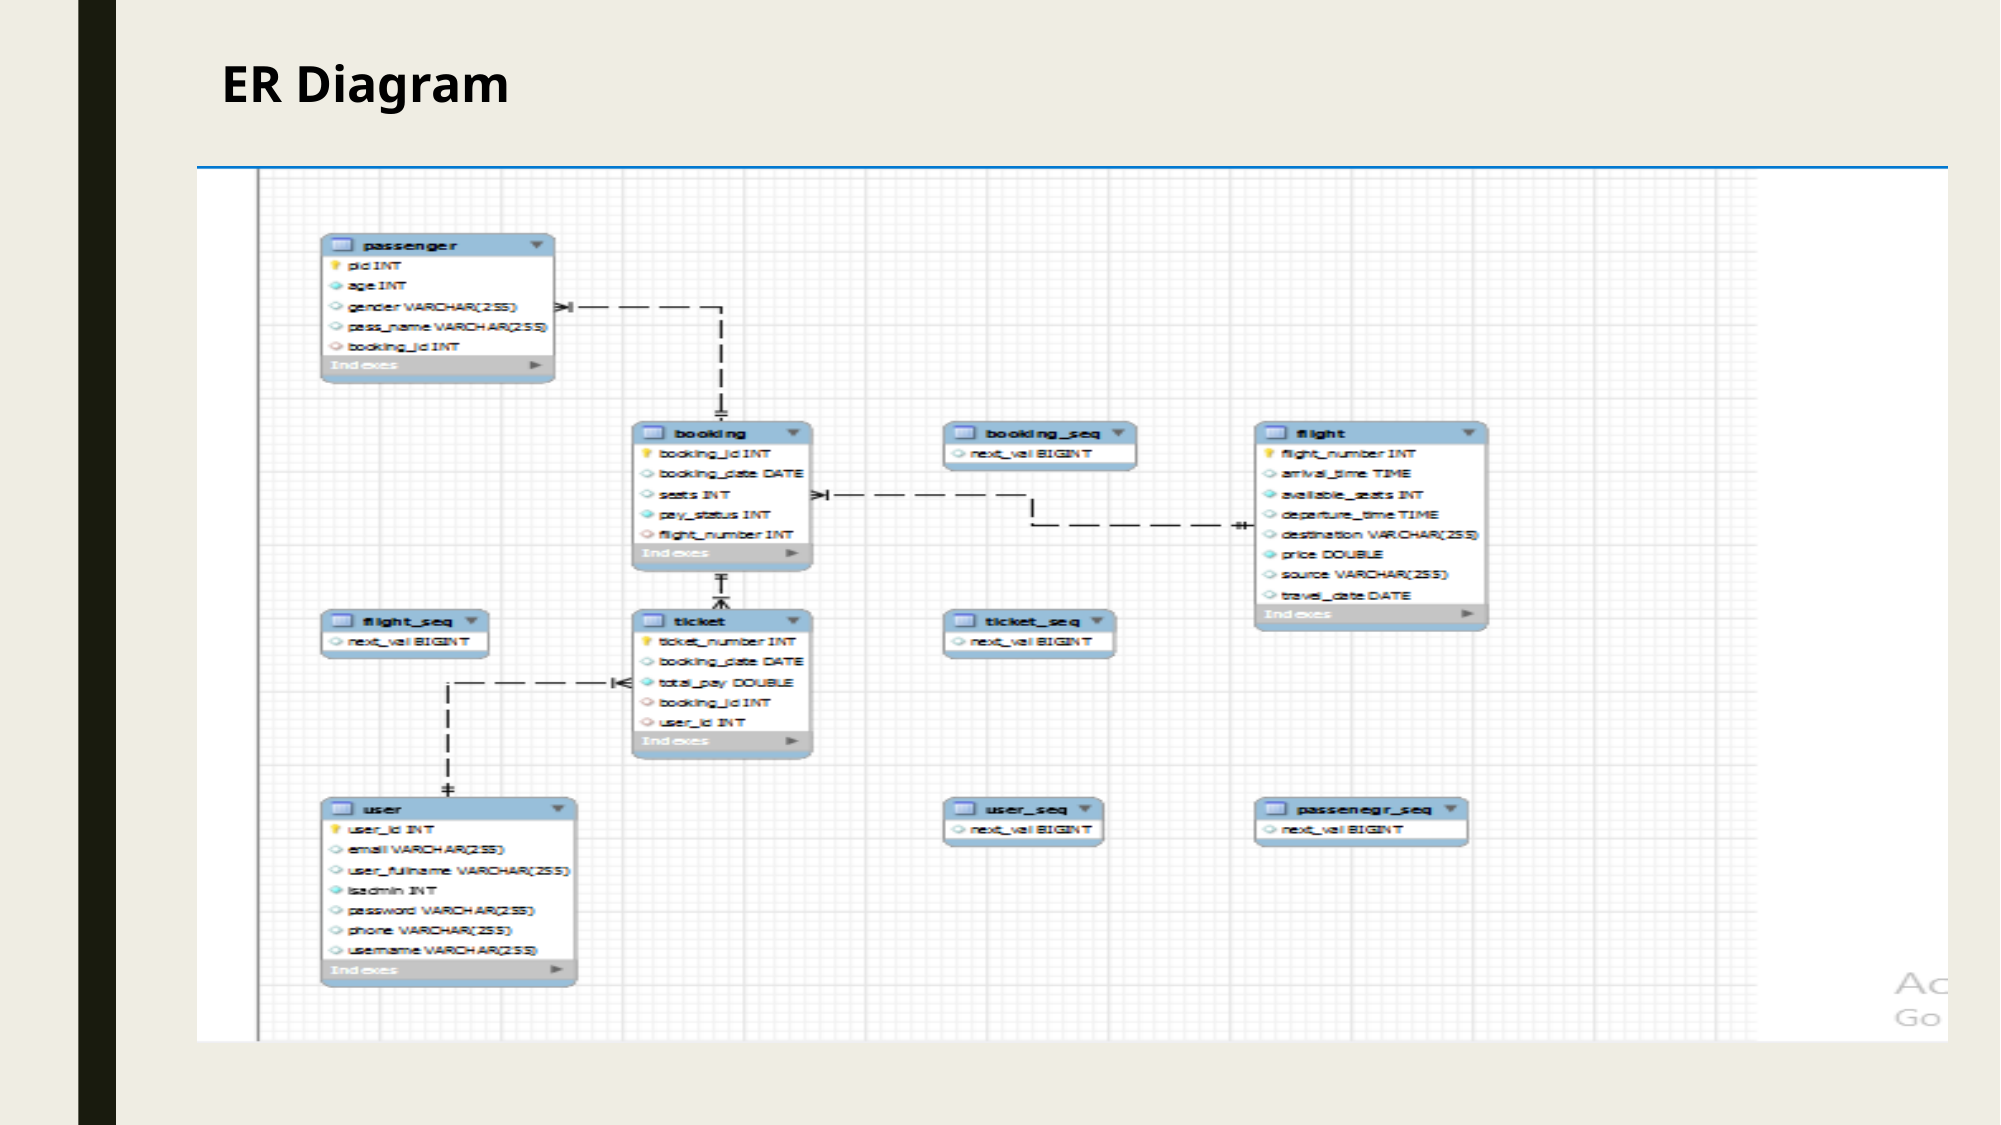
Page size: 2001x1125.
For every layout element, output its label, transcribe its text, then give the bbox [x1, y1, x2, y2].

picture [197, 166, 1948, 1043]
text_box ER Diagram [206, 45, 598, 120]
